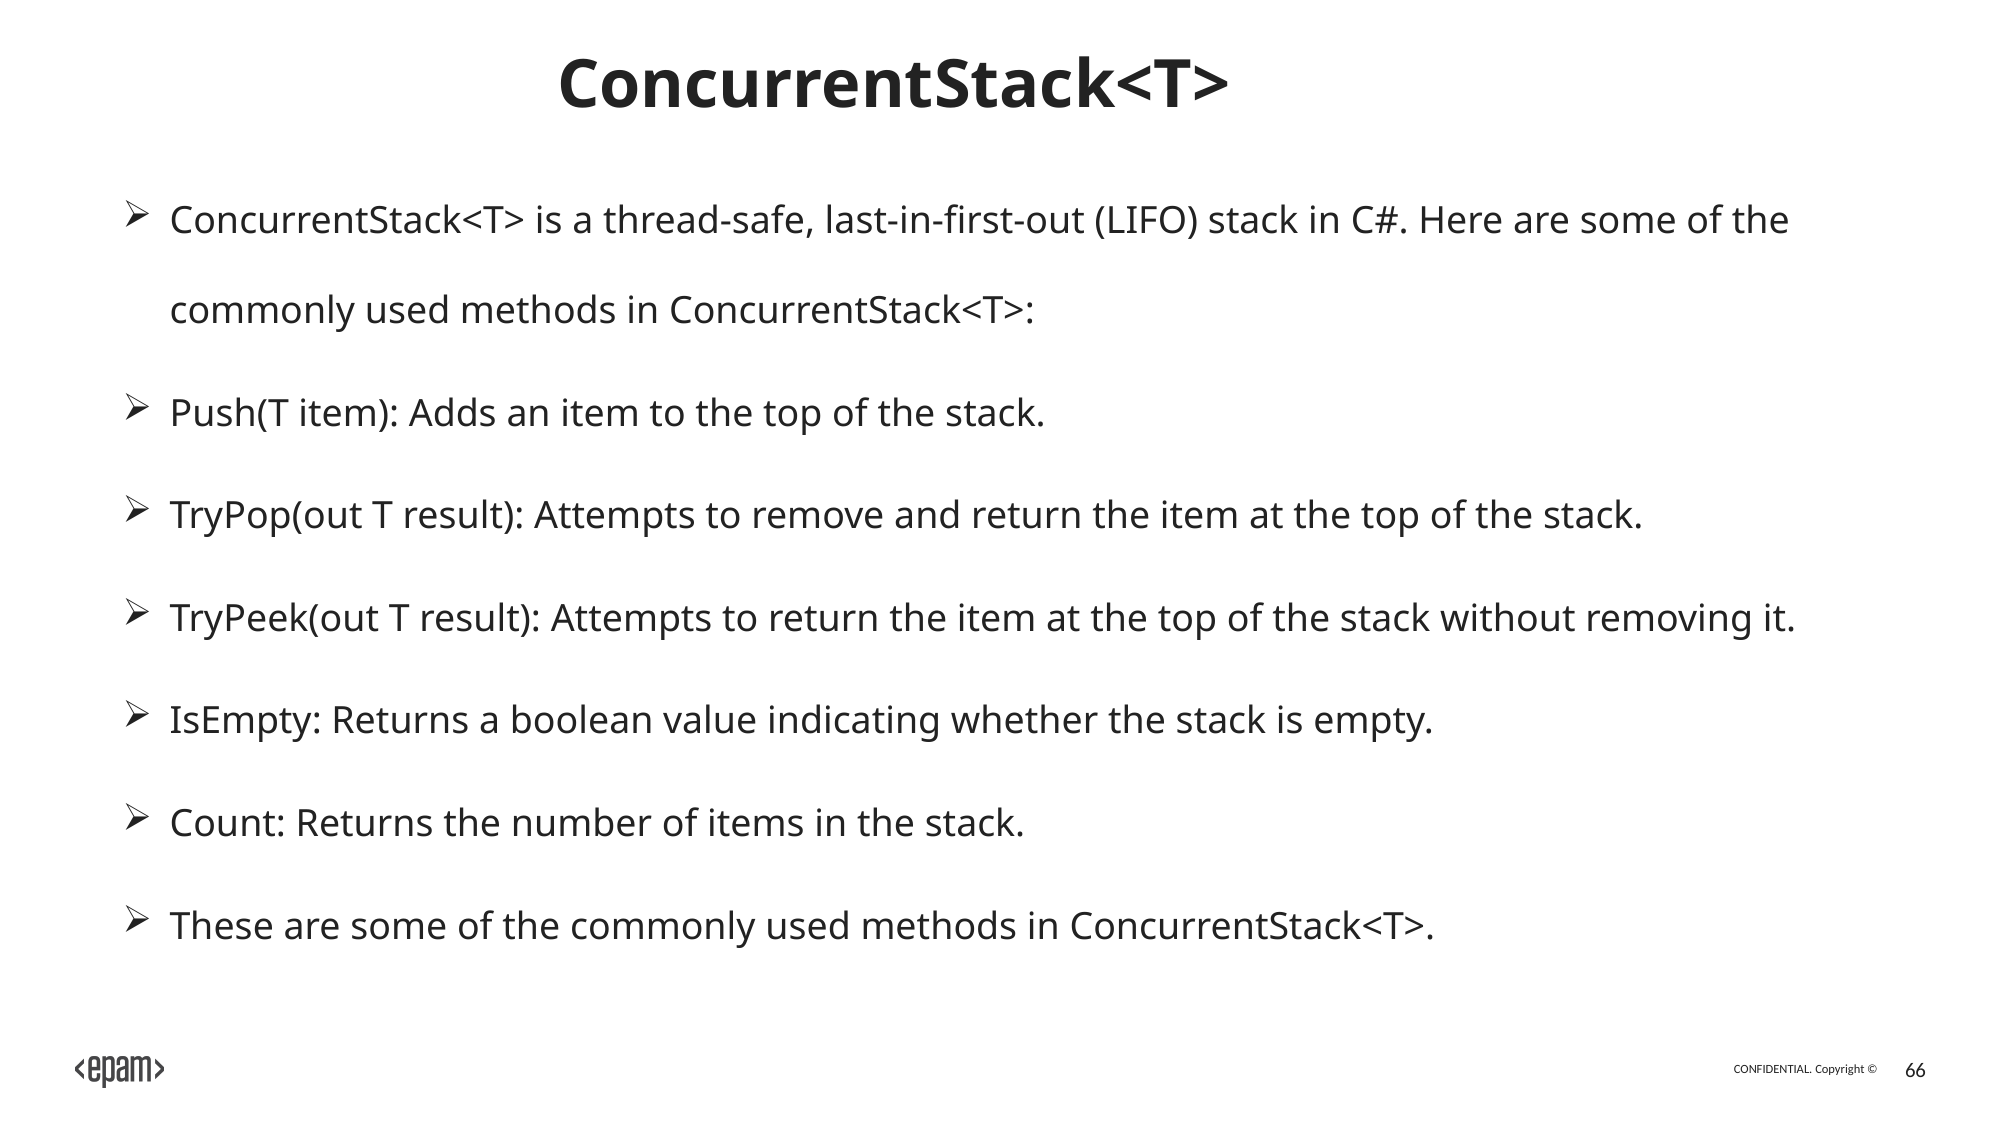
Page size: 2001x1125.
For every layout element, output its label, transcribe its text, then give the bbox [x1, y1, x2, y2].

title ConcurrentStack<T> [557, 40, 1780, 122]
list ConcurrentStack<T> is a thread-safe, last-in-first-out (LIFO) stack in C#. Here are some of the commonly used methods in ConcurrentStack<T>: Push(T item): Adds an item to the top of the stack. TryPop(out T result): Attempts to remove and return the item at the top of the stack. TryPeek(out T result): Attempts to return the item at the top of the stack without removing it. IsEmpty: Returns a boolean value indicating whether the stack is empty. Count: Returns the number of items in the stack. These are some of the commonly used methods in ConcurrentStack<T>. [122, 151, 1964, 991]
picture [75, 1056, 164, 1088]
